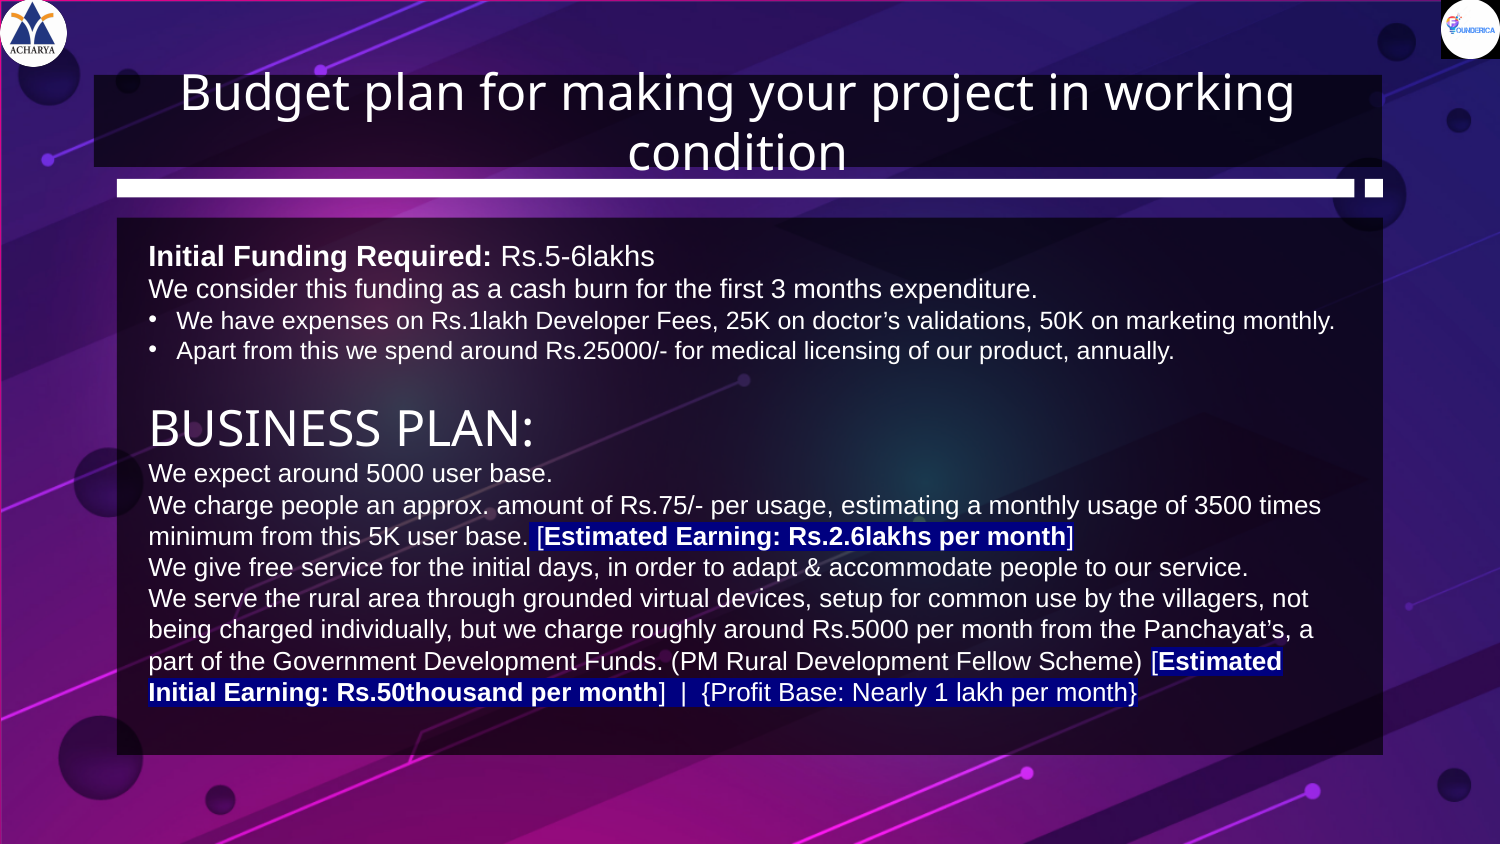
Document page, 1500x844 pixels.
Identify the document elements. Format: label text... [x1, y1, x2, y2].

title Budget plan for making your project in working condition [93, 74, 1382, 167]
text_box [116, 178, 1384, 198]
text_box Initial Funding Required: Rs.5-6lakhs We consider this funding as a cash burn for the first 3 months expenditure. We have expenses on Rs.1lakh Developer Fees, 25K on doctor’s validations, 50K on marketing monthly. Apart from this we spend around Rs.25000/- for medical licensing of our product, annually. BUSINESS PLAN: We expect around 5000 user base. We charge people an approx. amount of Rs.75/- per usage, estimating a monthly usage of 3500 times minimum from this 5K user base. [Estimated Earning: Rs.2.6lakhs per month] We give free service for the initial days, in order to adapt & accommodate people to our service. We serve the rural area through grounded virtual devices, setup for common use by the villagers, not being charged individually, but we charge roughly around Rs.5000 per month from the Panchayat’s, a part of the Government Development Funds. (PM Rural Development Fellow Scheme) [Estimated Initial Earning: Rs.50thousand per month] | {Profit Base: Nearly 1 lakh per month} [133, 229, 1355, 715]
picture [0, 0, 1500, 844]
